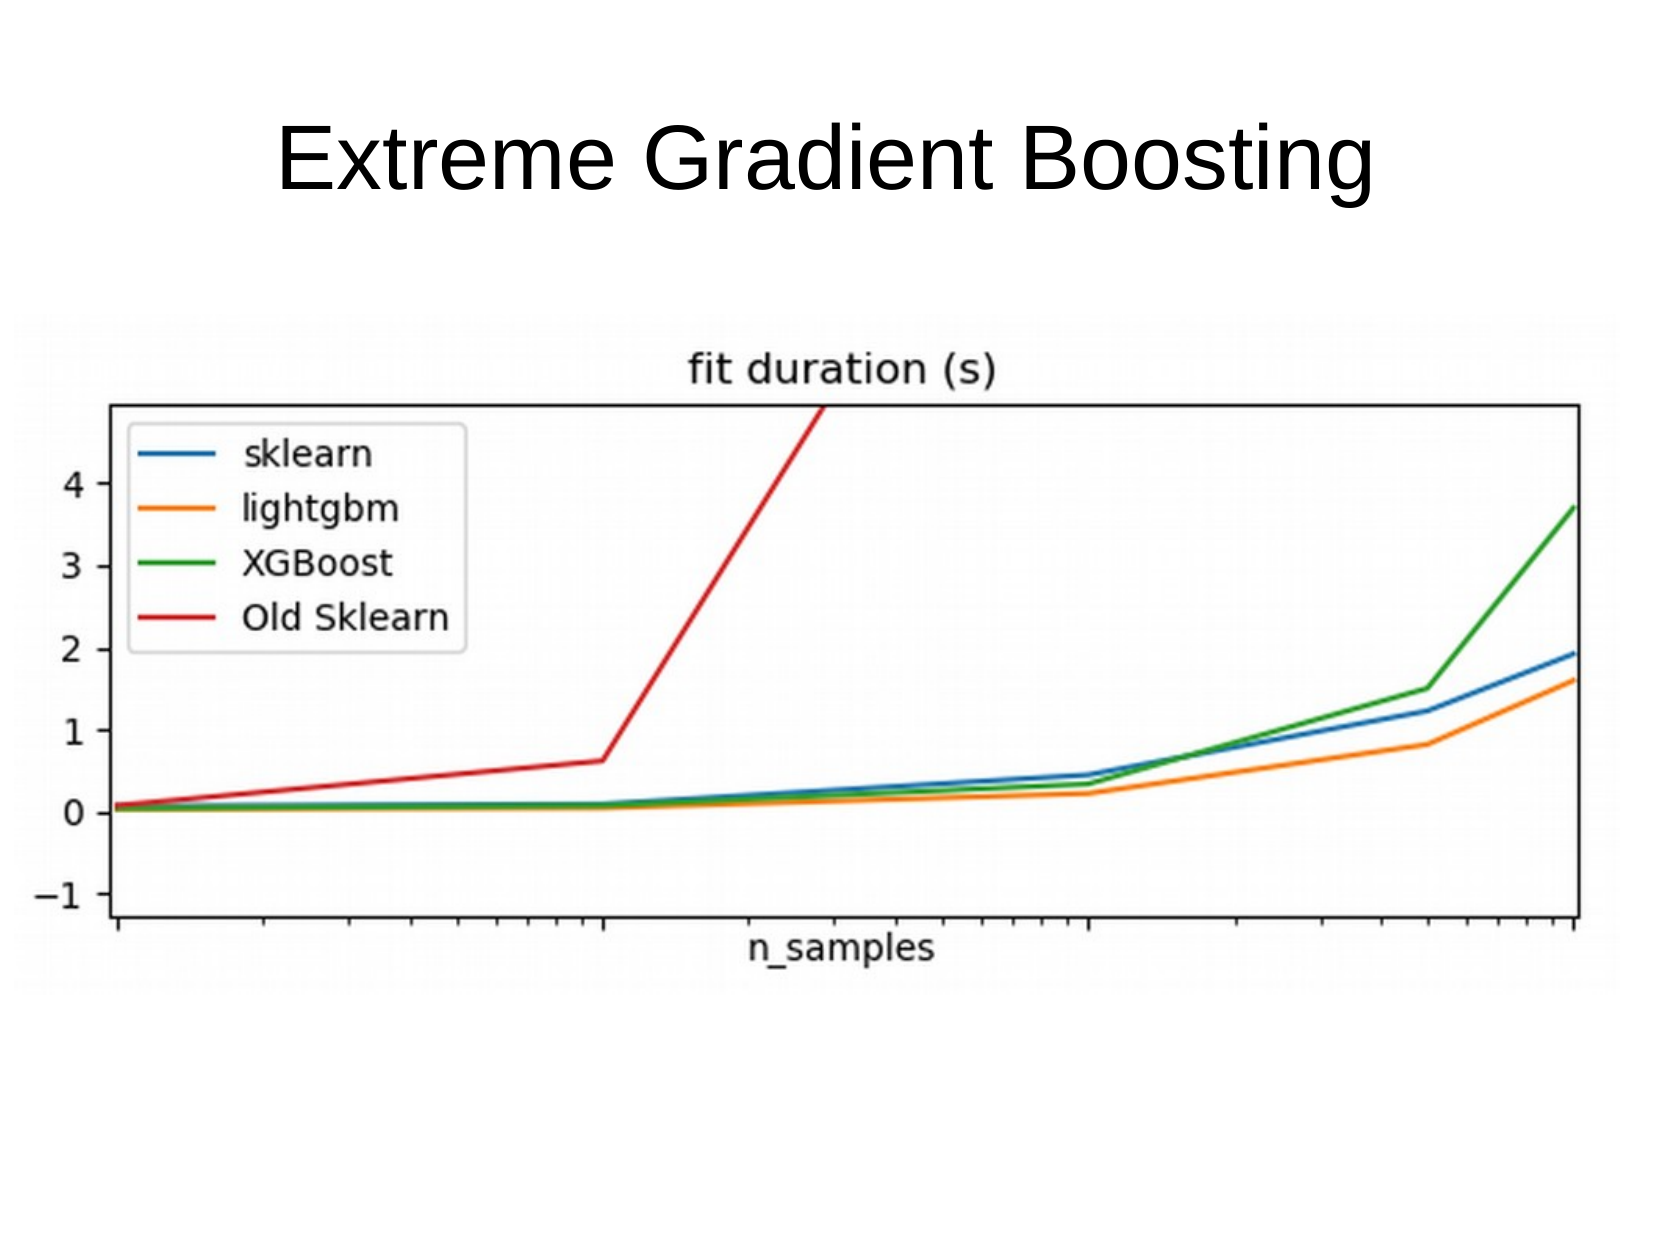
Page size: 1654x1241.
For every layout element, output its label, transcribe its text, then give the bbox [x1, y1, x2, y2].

picture [14, 314, 1621, 995]
text_box Extreme Gradient Boosting [82, 49, 1571, 257]
